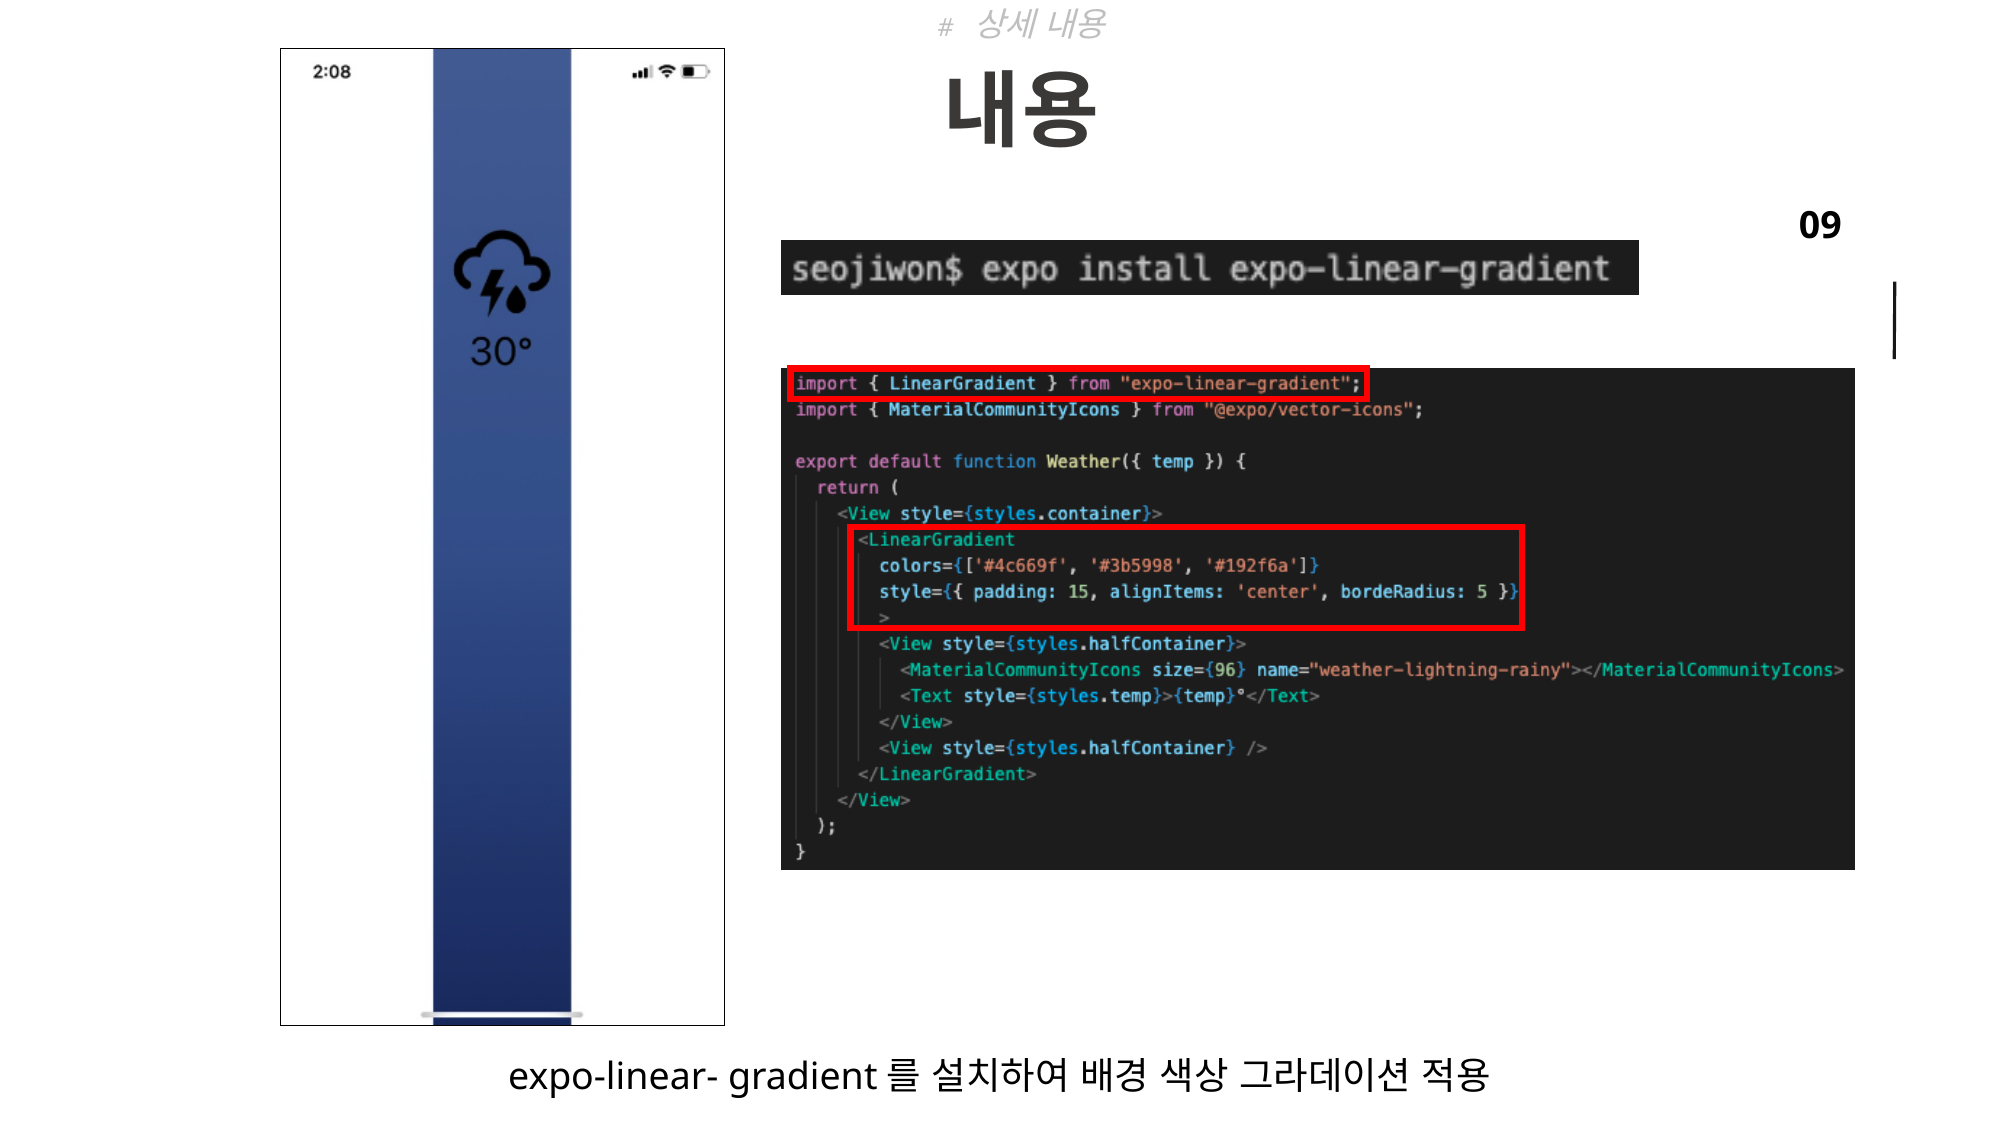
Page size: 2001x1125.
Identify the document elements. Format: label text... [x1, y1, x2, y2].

picture [280, 48, 725, 1026]
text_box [781, 368, 1855, 870]
text_box expo-linear- gradient를 설치하여 배경 색상 그라데이션 적용 [493, 1044, 1507, 1104]
text_box 내용 [725, 61, 1672, 196]
text_box # 상세 내용 [696, 0, 1346, 62]
picture [781, 240, 1639, 296]
